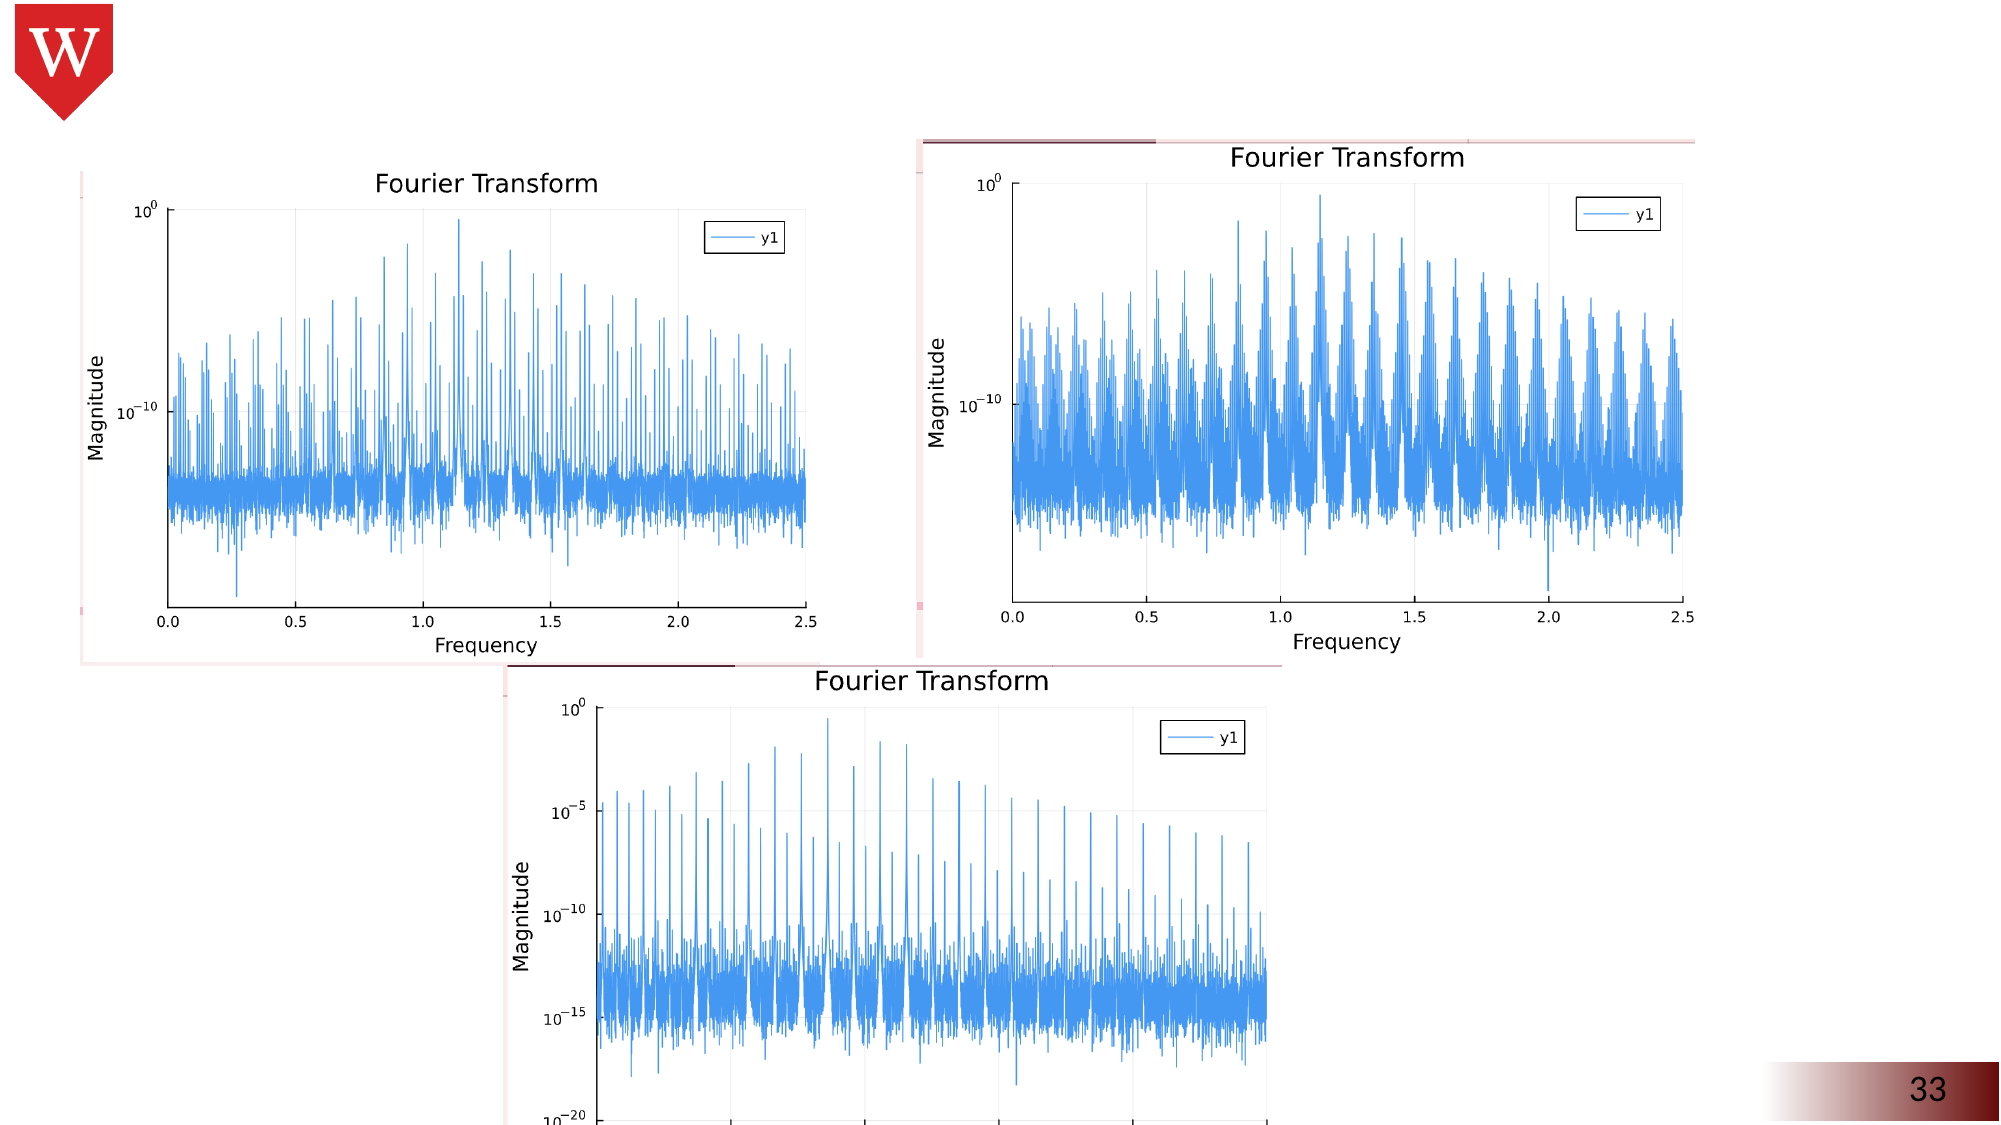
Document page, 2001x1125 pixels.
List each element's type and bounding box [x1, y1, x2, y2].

picture [0, 0, 137, 133]
list [80, 171, 820, 666]
picture [916, 139, 1695, 658]
picture [503, 665, 1282, 1125]
